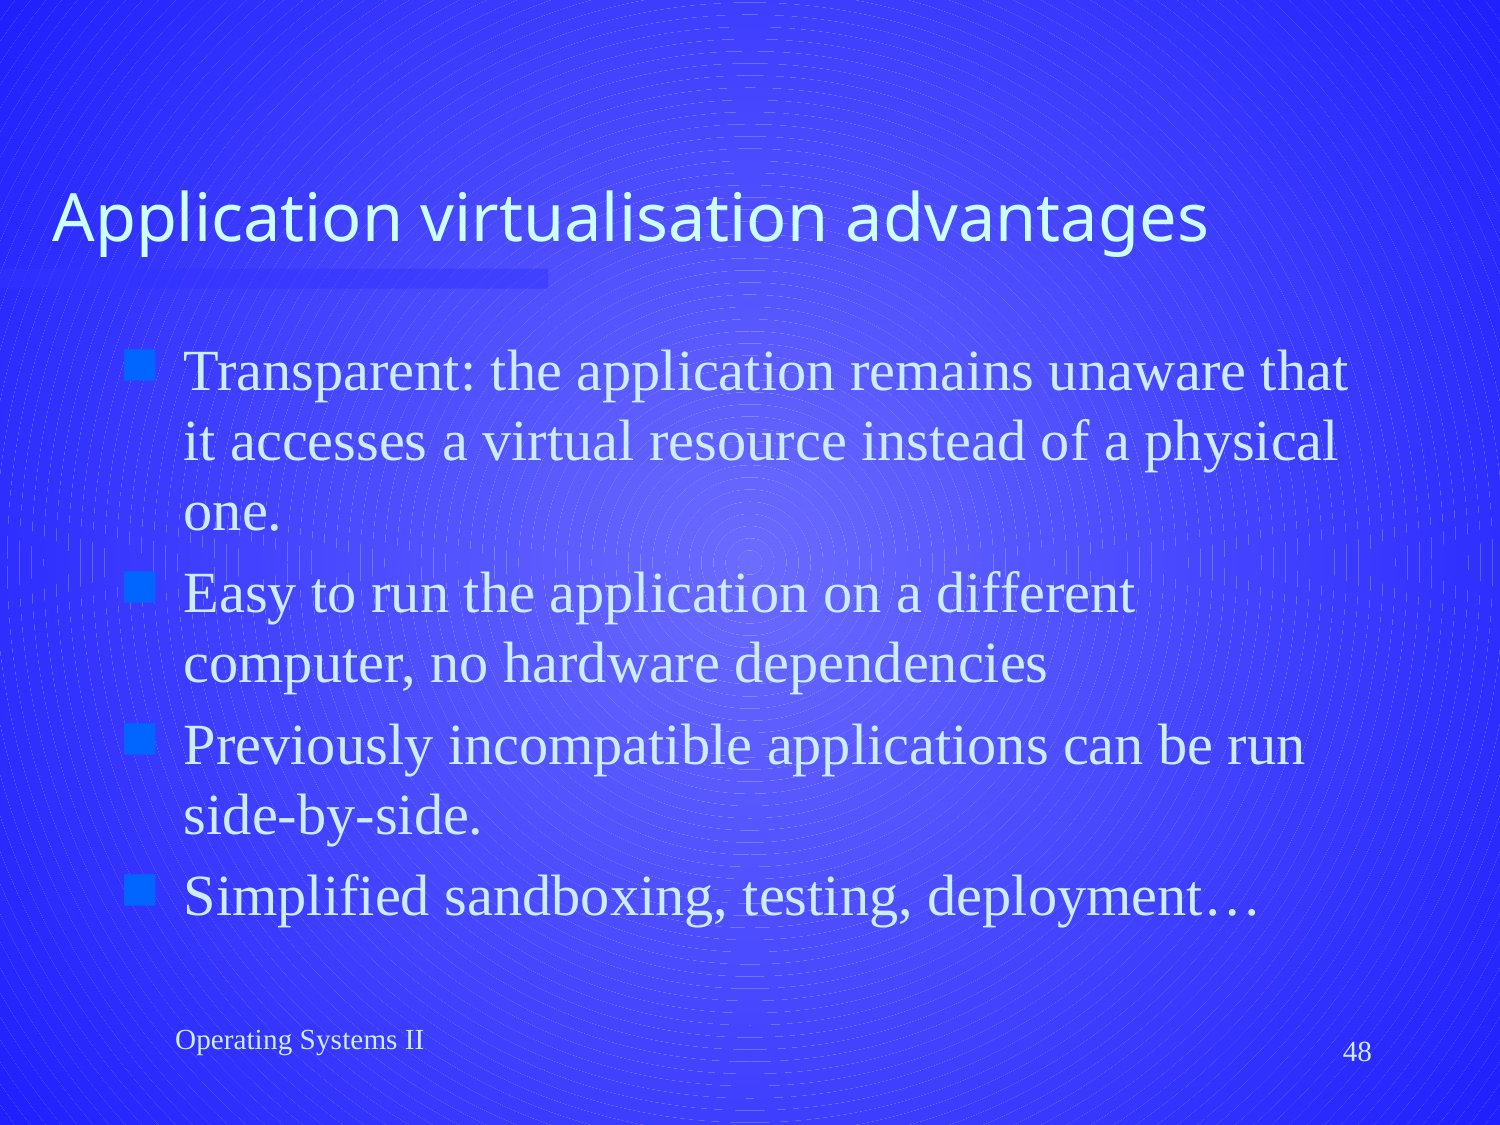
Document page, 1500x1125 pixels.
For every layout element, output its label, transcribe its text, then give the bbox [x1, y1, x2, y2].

slide_number 48 [1074, 1025, 1388, 1100]
footer Operating Systems II [62, 1012, 538, 1088]
title Application virtualisation advantages [37, 75, 1313, 263]
list Transparent: the application remains unaware that it accesses a virtual resource instead of a physical one. Easy to run the application on a different computer, no hardware dependencies Previously incompatible applications can be run side-by-side. Simplified sandboxing, testing, deployment… [112, 324, 1388, 1000]
